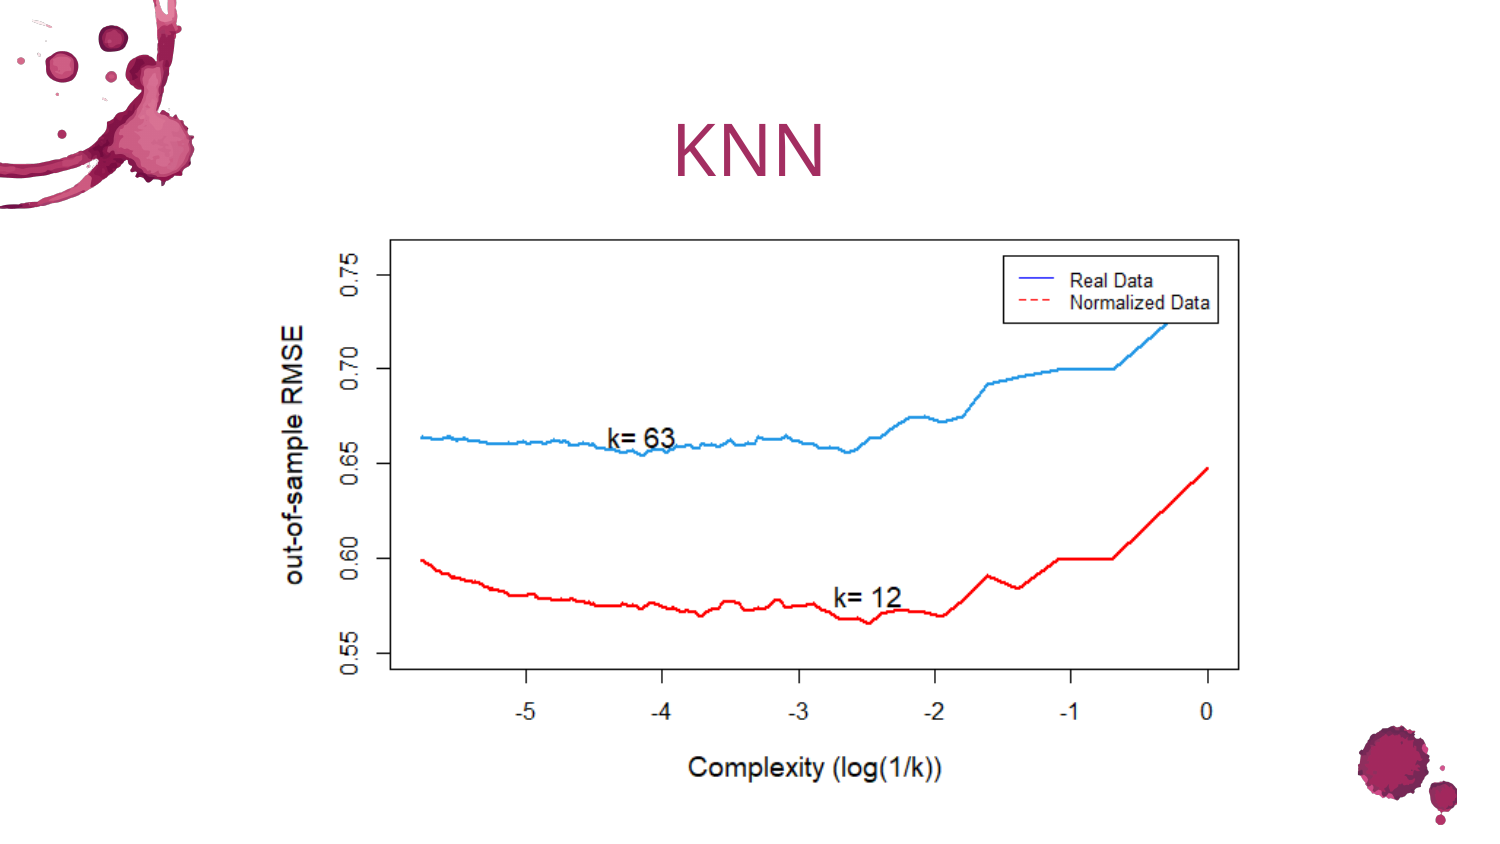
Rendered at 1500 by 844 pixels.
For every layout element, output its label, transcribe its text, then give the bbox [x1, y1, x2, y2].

title KNN [181, 88, 1318, 182]
picture [1358, 726, 1457, 825]
picture [0, 0, 206, 209]
picture [275, 181, 1299, 812]
